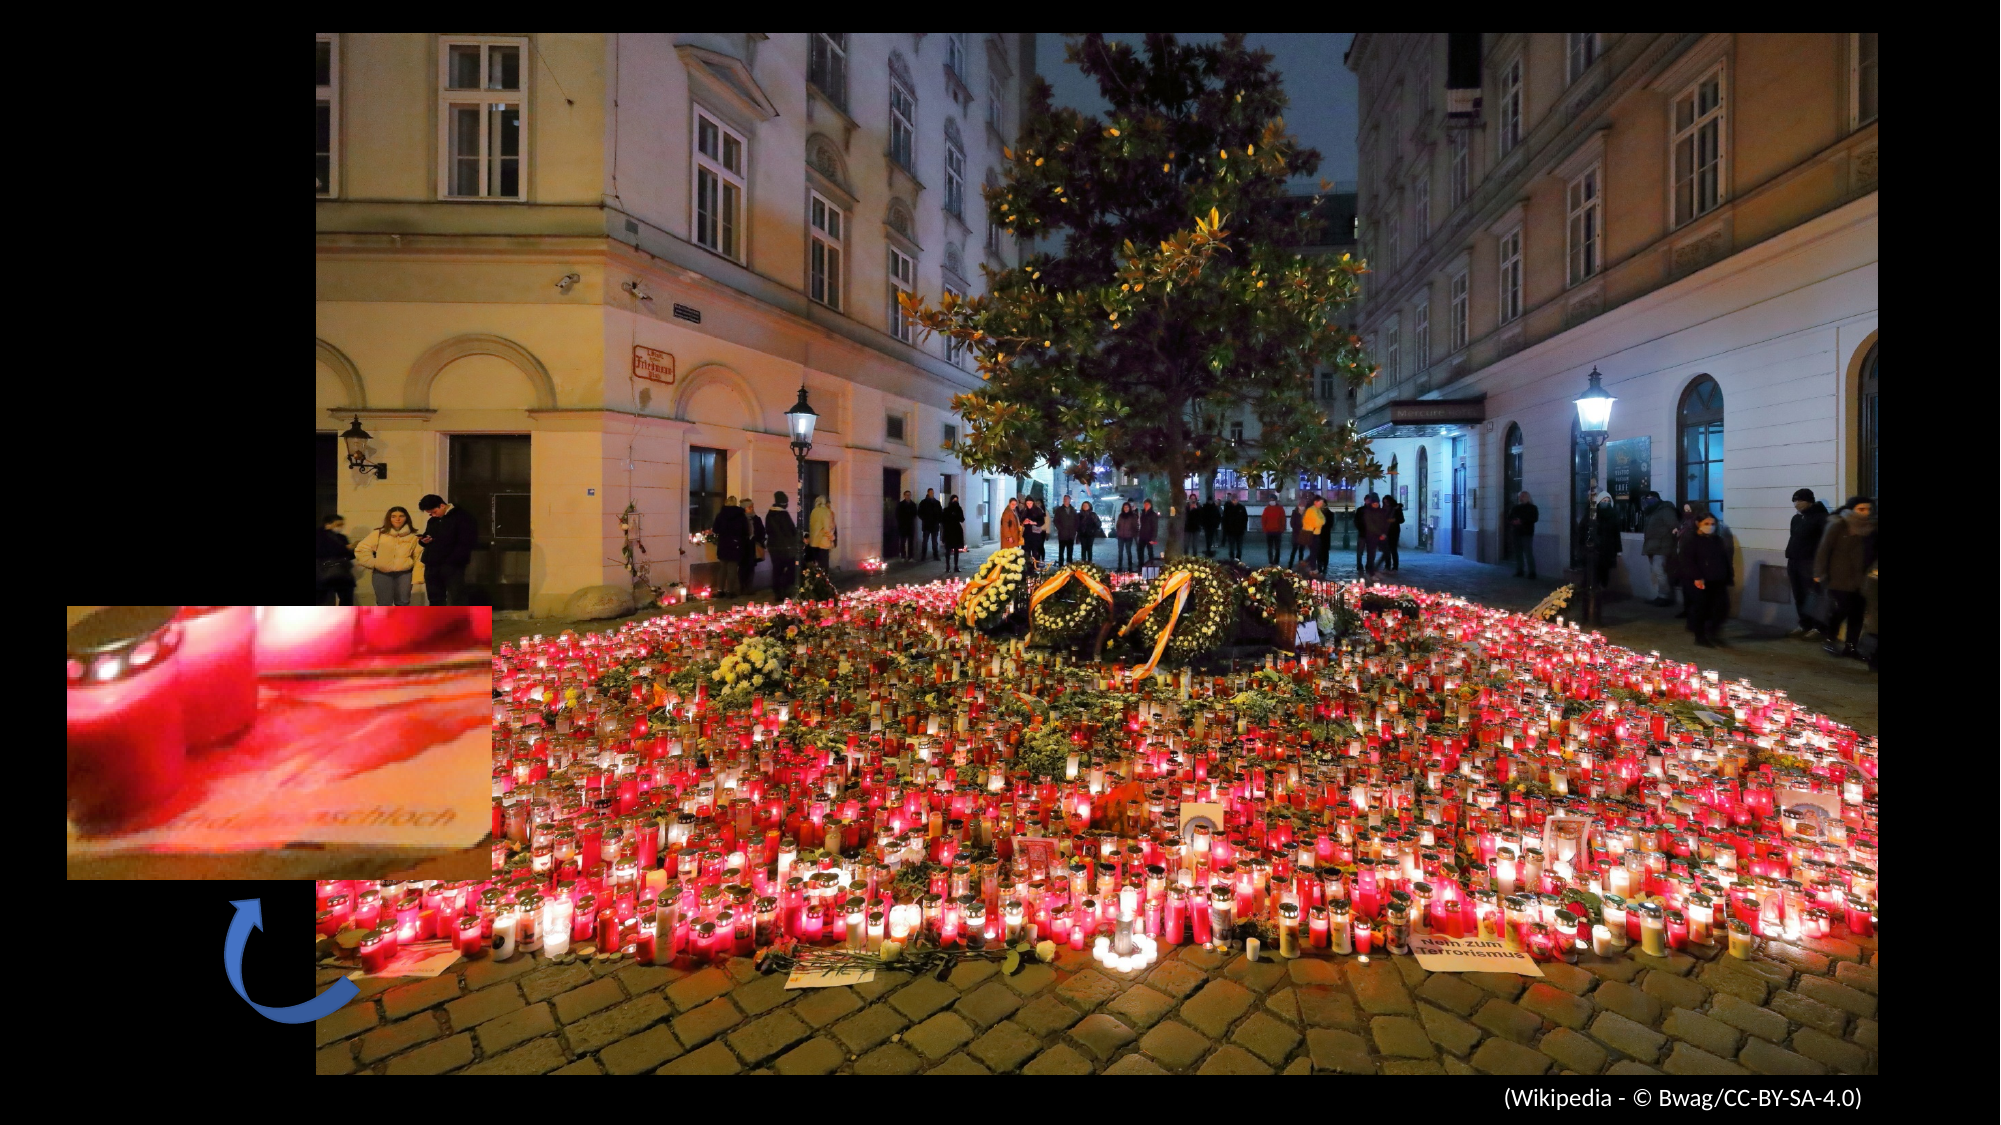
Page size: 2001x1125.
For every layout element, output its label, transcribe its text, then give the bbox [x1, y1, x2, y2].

picture [67, 33, 1878, 1075]
text_box (Wikipedia - © Bwag/CC-BY-SA-4.0) [1326, 1075, 1878, 1120]
text_box [224, 898, 316, 1024]
